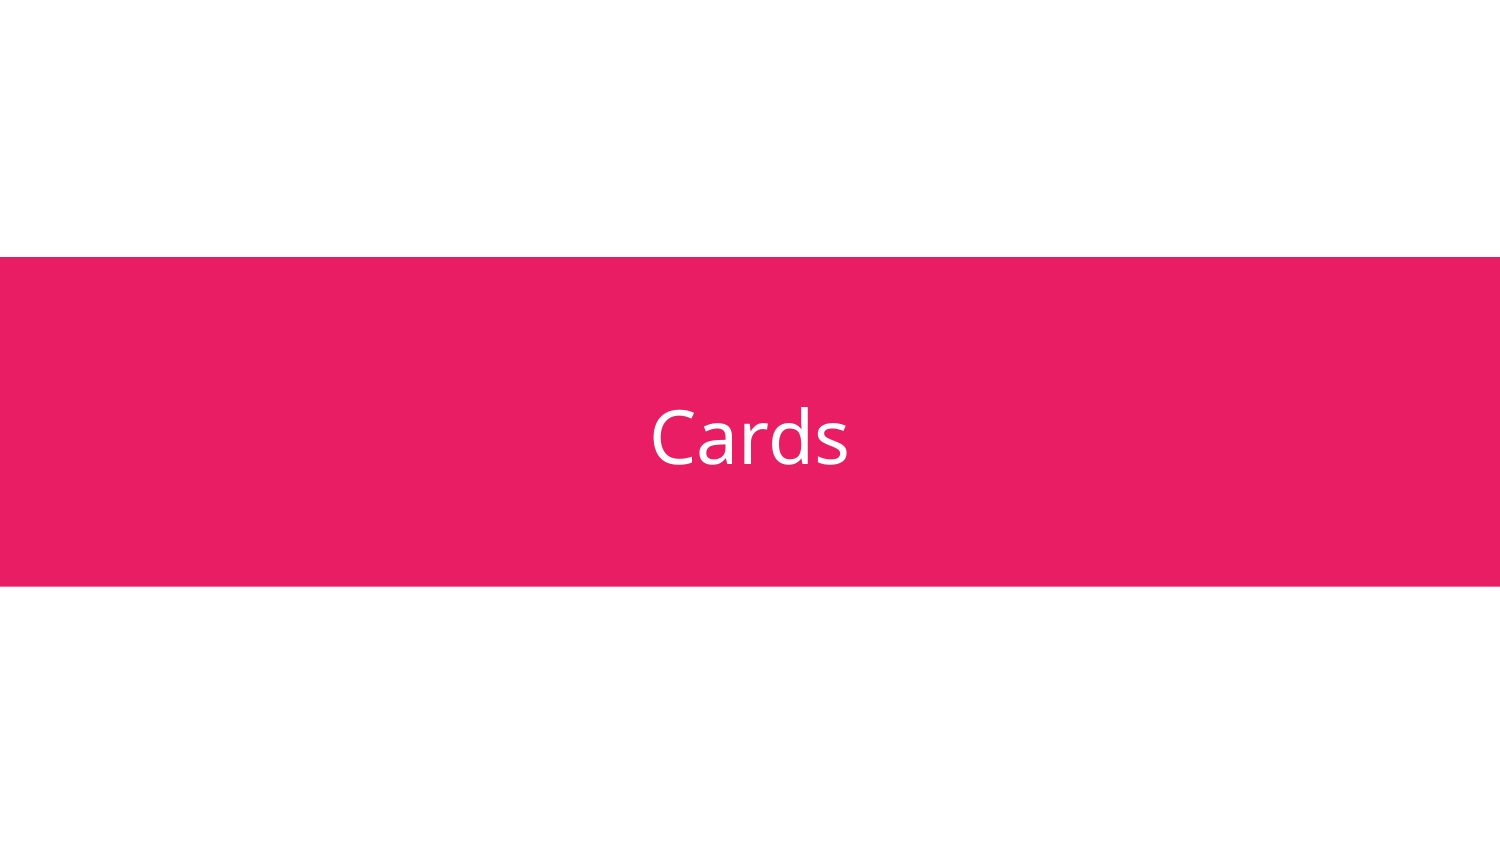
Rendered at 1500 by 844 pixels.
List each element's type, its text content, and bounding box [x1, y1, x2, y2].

title Cards [70, 309, 1430, 559]
